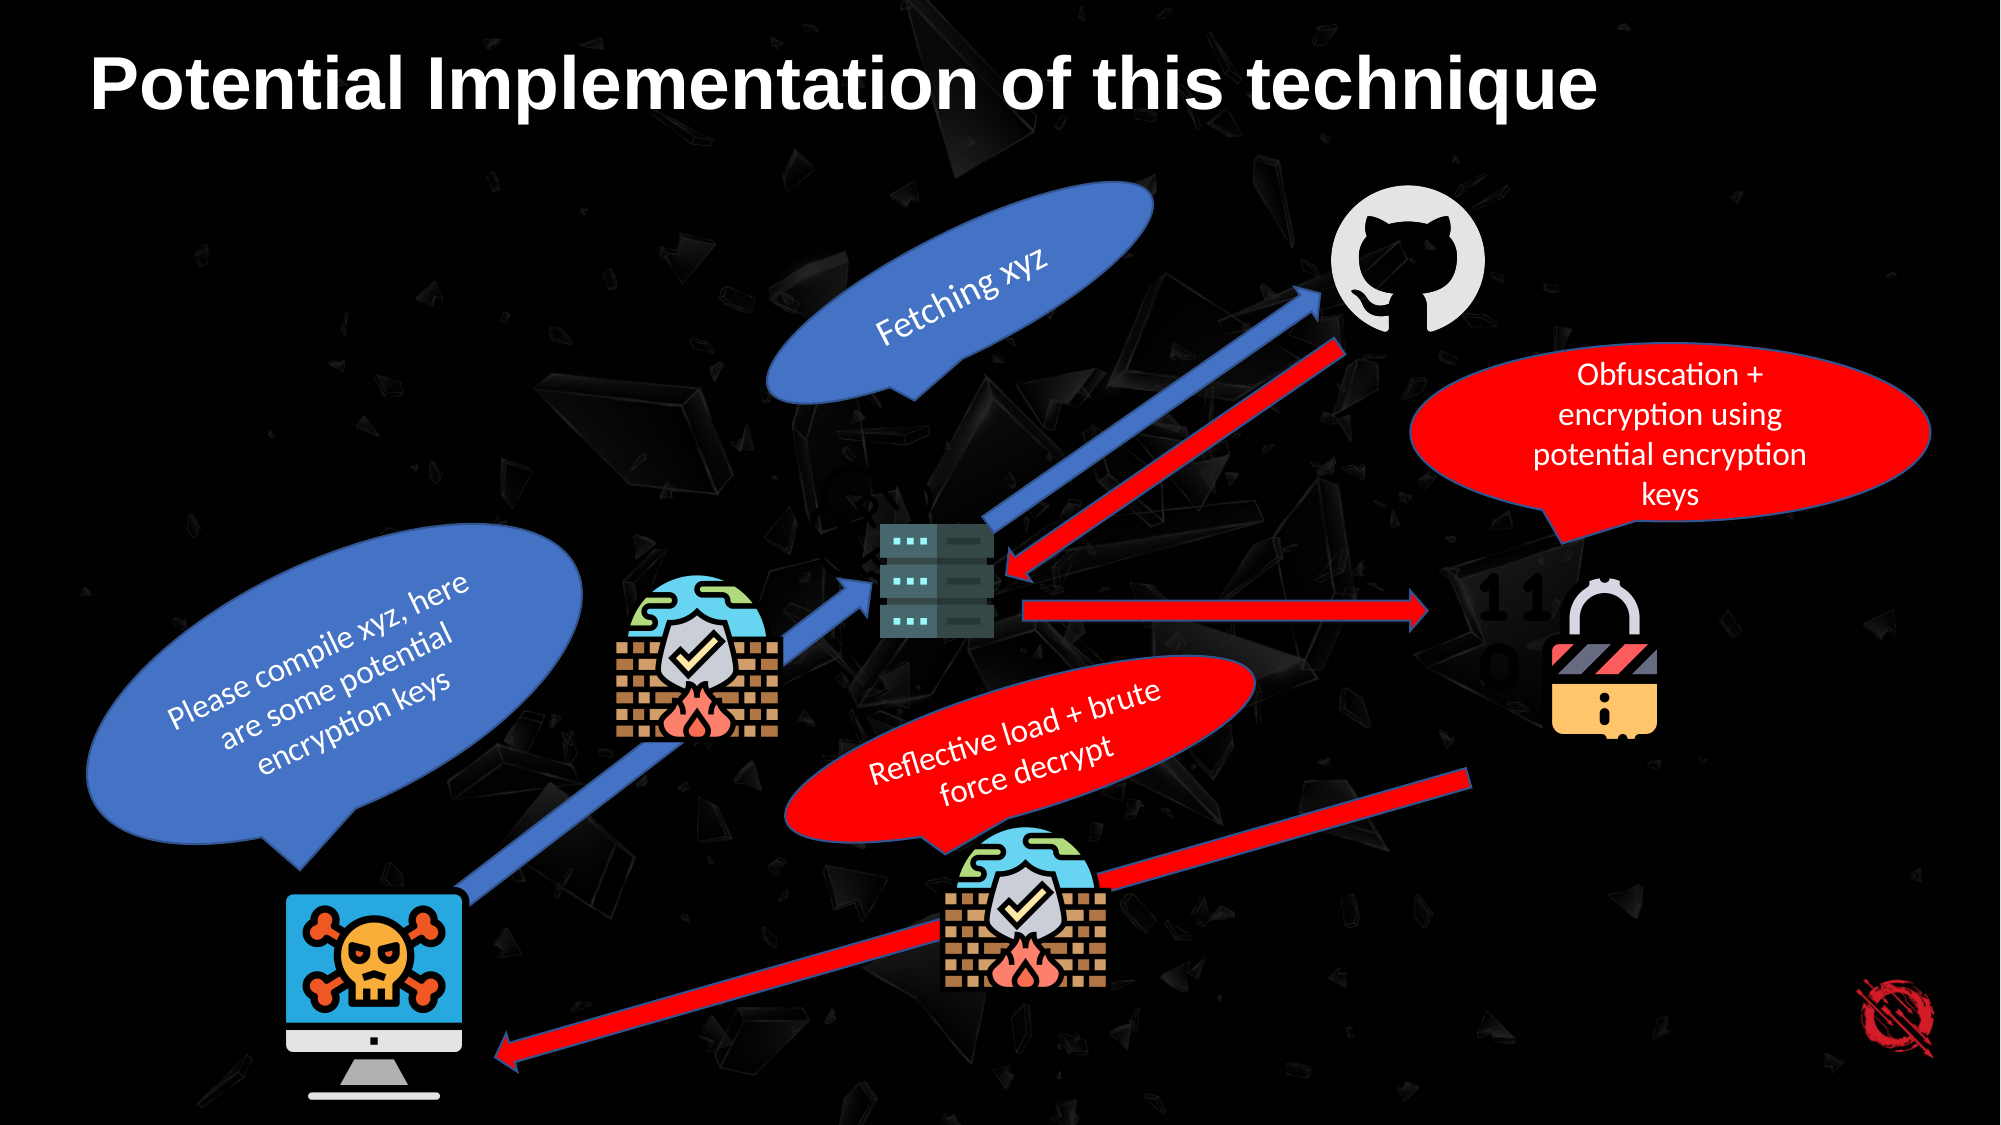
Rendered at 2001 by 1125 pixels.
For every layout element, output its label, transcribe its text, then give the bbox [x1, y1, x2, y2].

text_box [493, 918, 937, 1075]
text_box [786, 595, 855, 665]
text_box Reflective load + brute force decrypt [784, 654, 1256, 850]
text_box Obfuscation + encryption using potential encryption keys [1409, 342, 1932, 545]
text_box [1004, 336, 1347, 584]
text_box [981, 285, 1322, 535]
picture [0, 0, 2001, 1125]
text_box [1021, 587, 1430, 634]
text_box Please compile xyz, here are some potential encryption keys [85, 522, 583, 872]
text_box Fetching xyz [765, 180, 1155, 405]
text_box [452, 745, 682, 896]
subtitle Potential Implementation of this technique [74, 37, 1977, 209]
text_box [1114, 766, 1473, 892]
